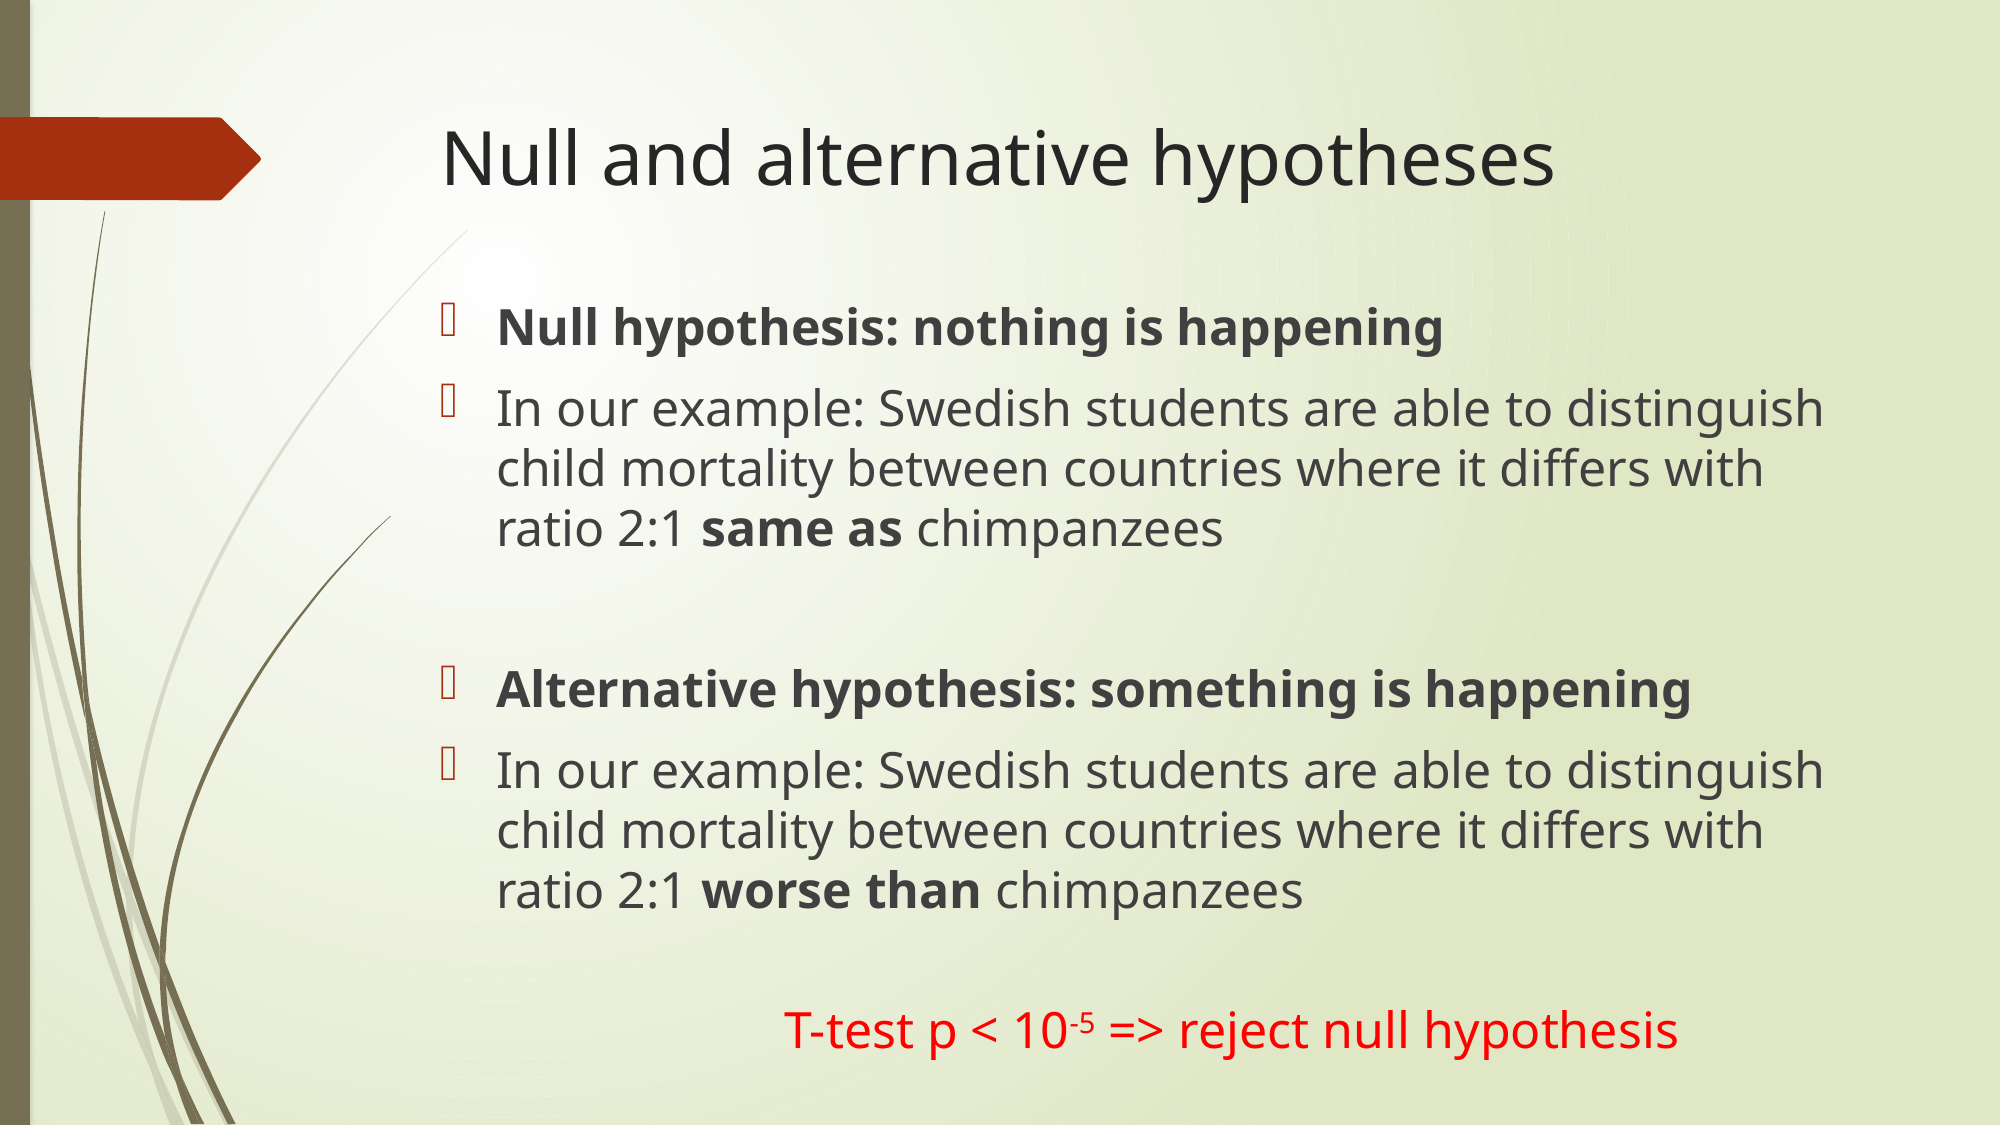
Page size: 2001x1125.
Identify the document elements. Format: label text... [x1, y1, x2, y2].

title Null and alternative hypotheses [425, 102, 1888, 287]
text_box T-test p < 10-5 => reject null hypothesis [769, 991, 1695, 1067]
list Null hypothesis: nothing is happening In our example: Swedish students are able to distinguish child mortality between countries where it differs with ratio 2:1 same as chimpanzees Alternative hypothesis: something is happening In our example: Swedish students are able to distinguish child mortality between countries where it differs with ratio 2:1 worse than chimpanzees [424, 287, 1888, 975]
